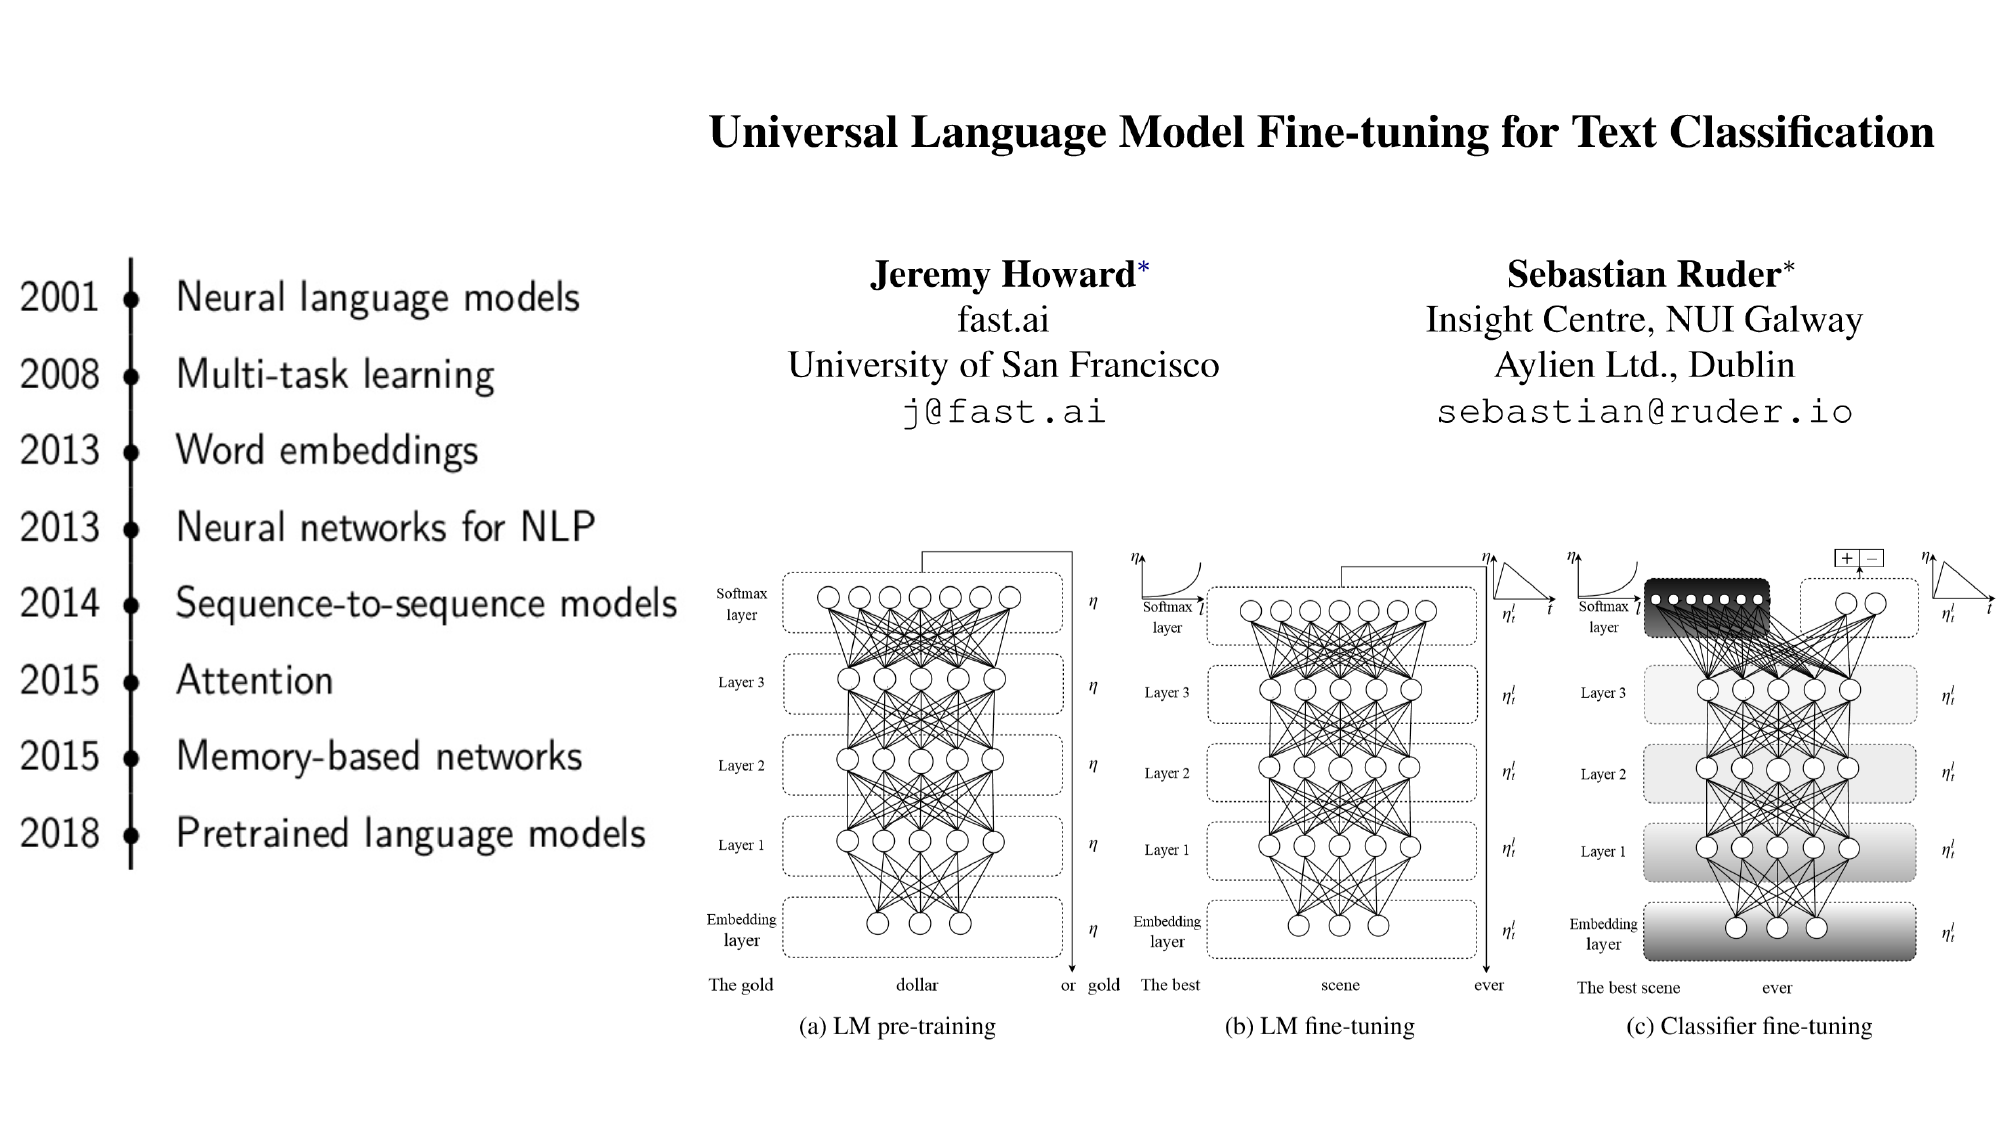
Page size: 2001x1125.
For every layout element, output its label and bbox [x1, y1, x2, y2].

picture [0, 99, 2000, 1049]
